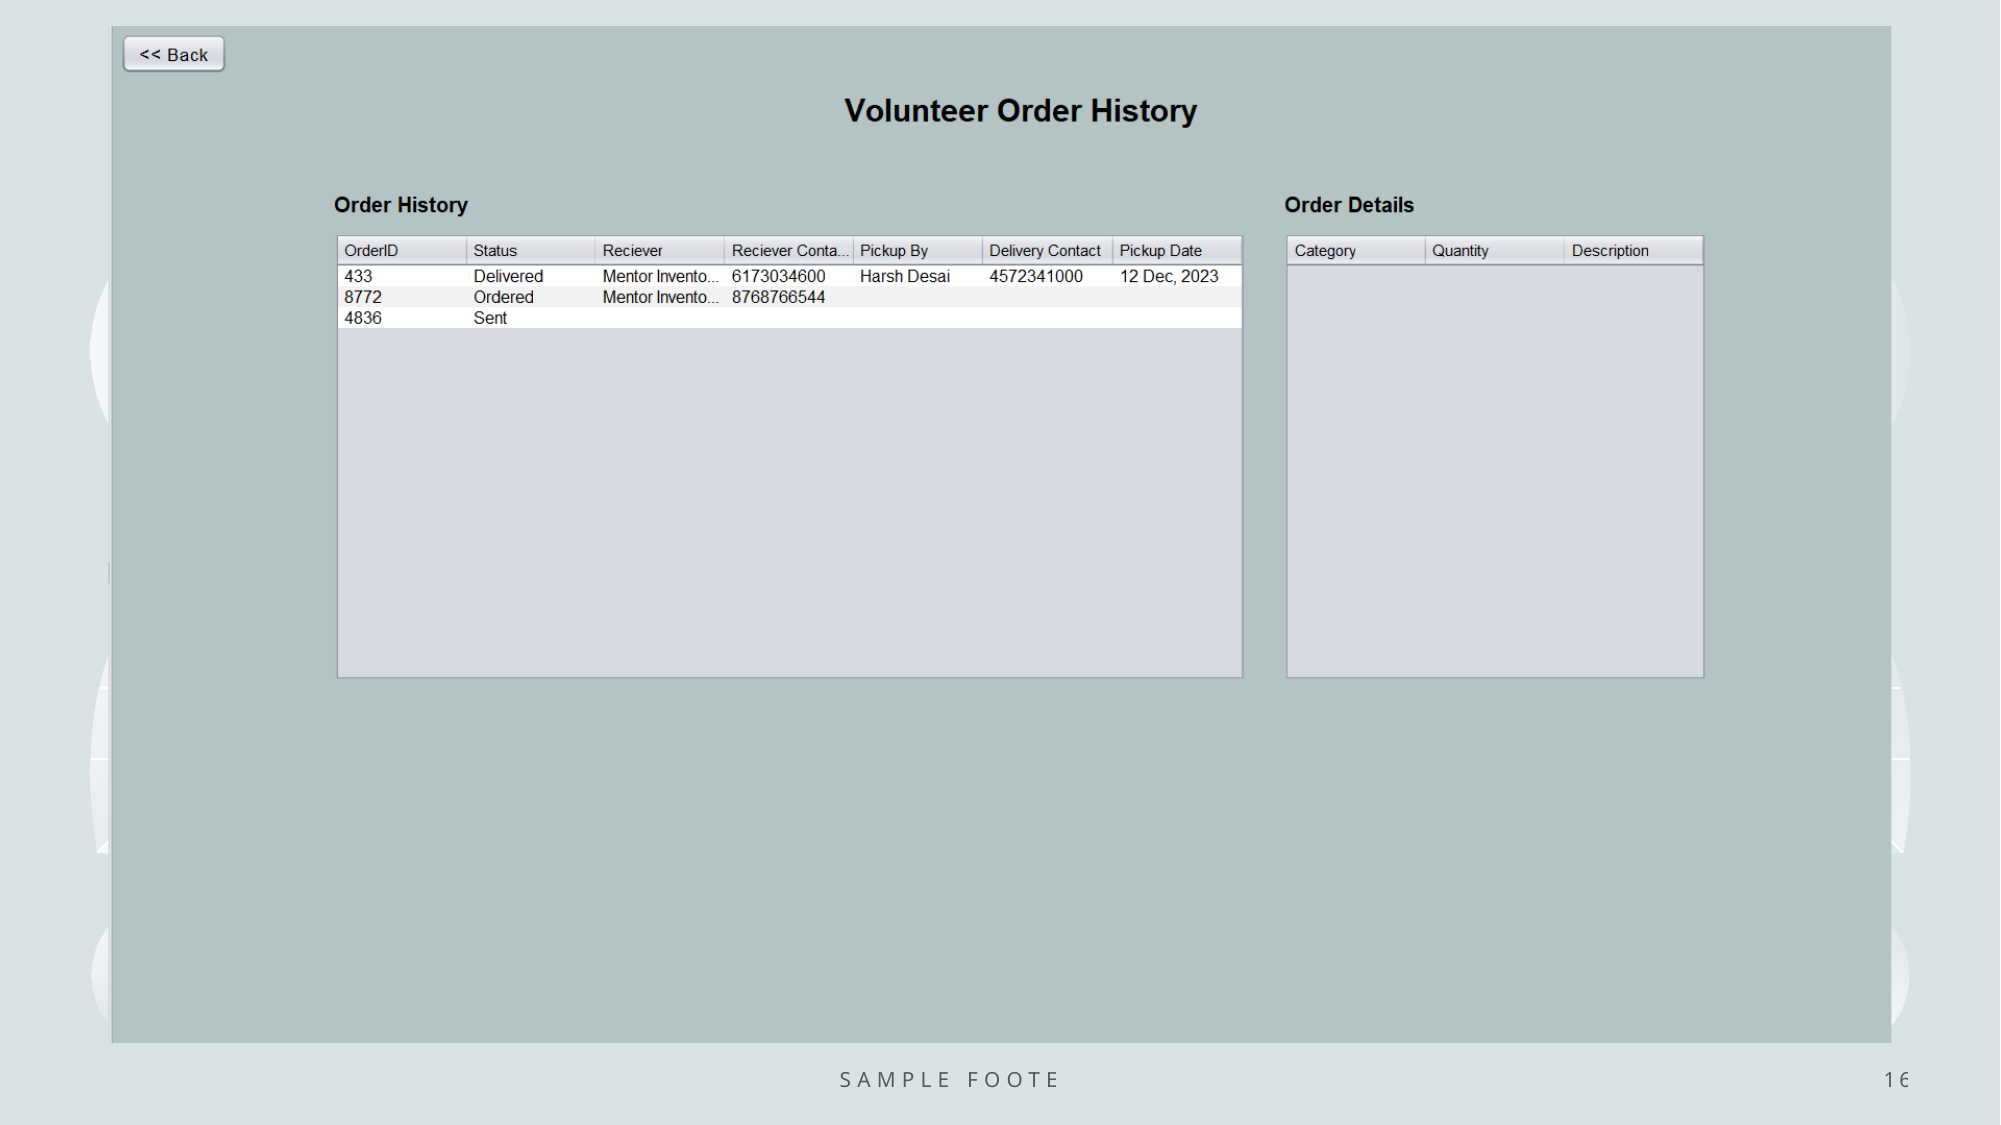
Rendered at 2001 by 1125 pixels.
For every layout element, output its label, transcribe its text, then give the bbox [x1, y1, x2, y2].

slide_number 16 [1637, 1042, 1927, 1119]
footer Sample Footer Text [451, 1044, 1549, 1119]
picture [108, 26, 1892, 1044]
